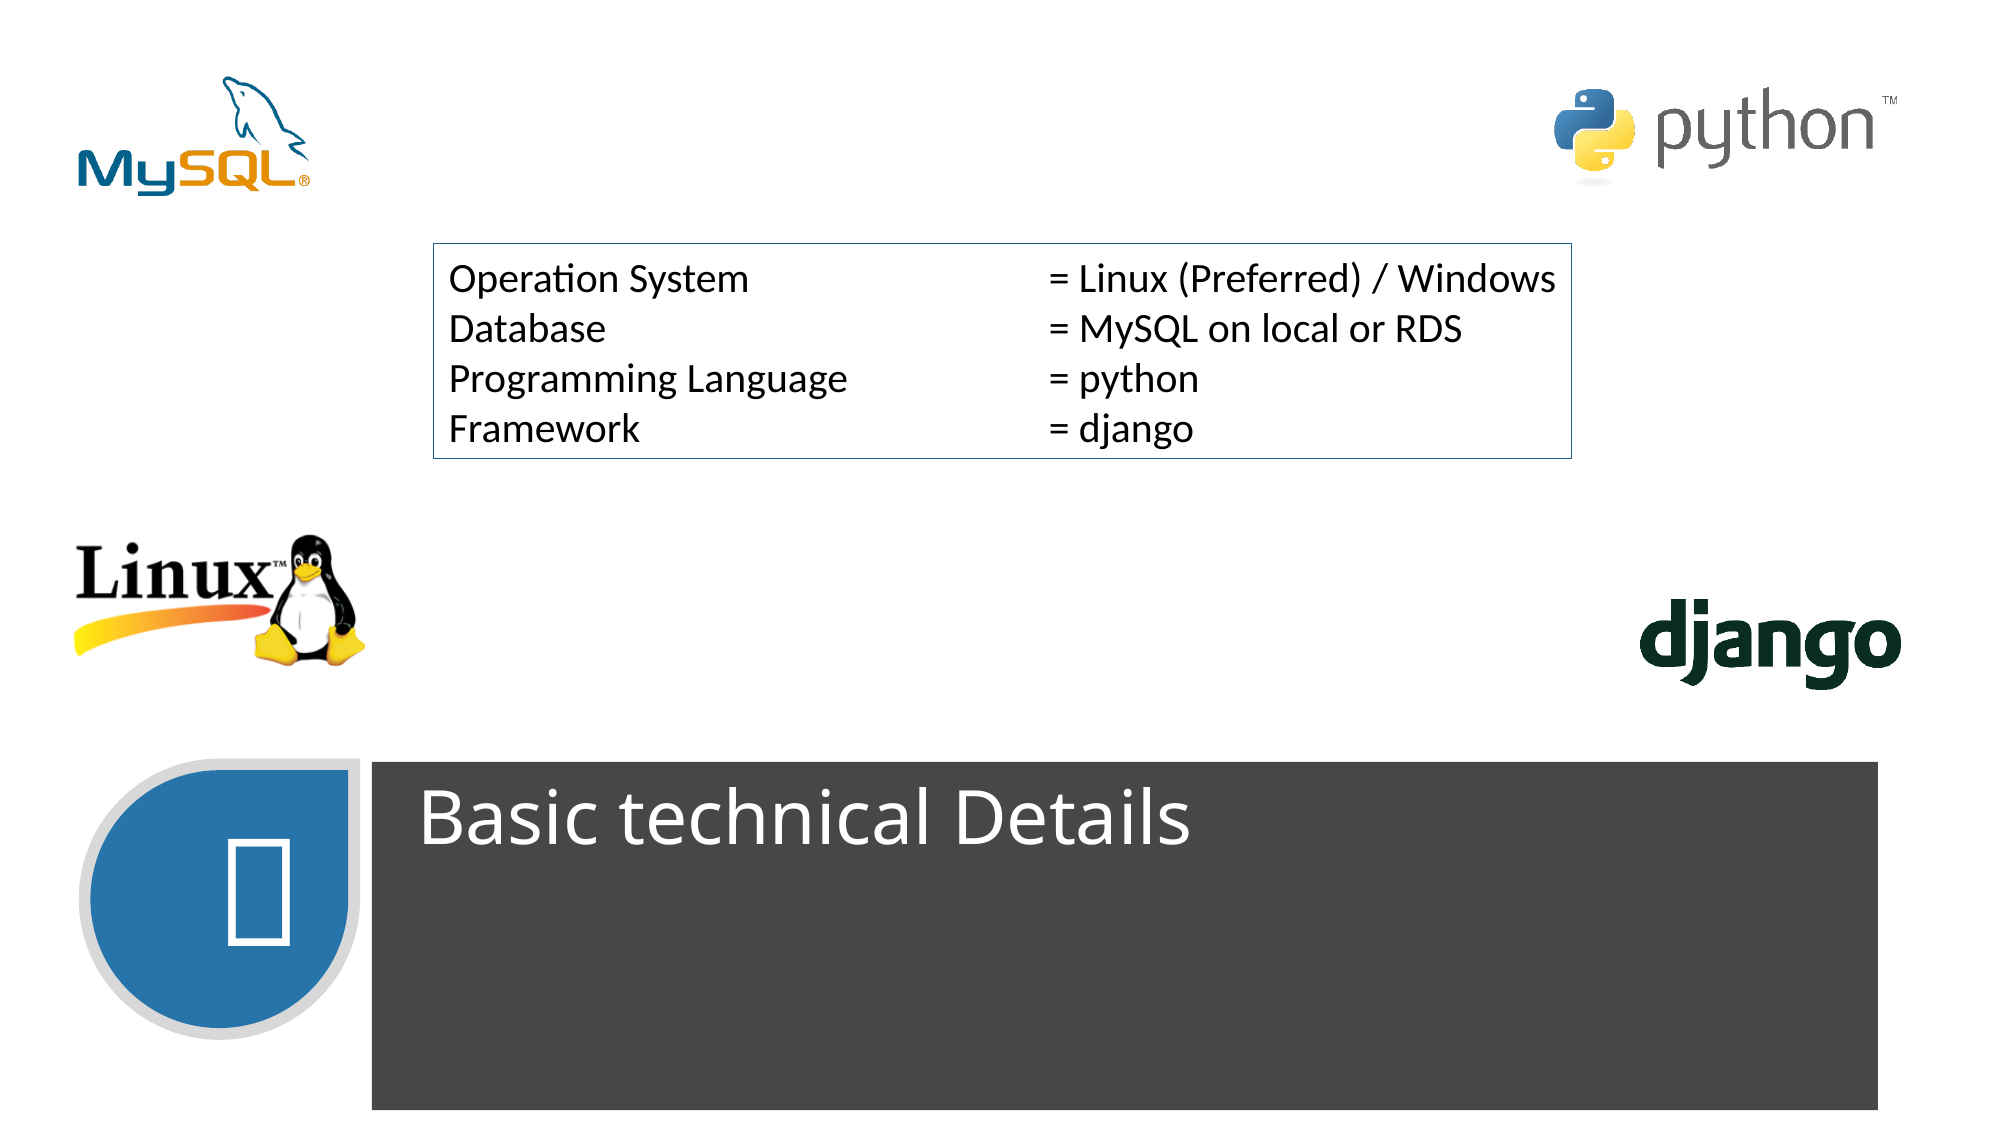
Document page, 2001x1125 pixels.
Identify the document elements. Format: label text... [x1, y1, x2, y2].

picture [78, 76, 310, 196]
picture [1550, 84, 1901, 189]
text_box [78, 758, 361, 1040]
text_box Basic technical Details [371, 761, 1878, 1111]
text_box Operation System = Linux (Preferred) / Windows Database = MySQL on local or RDS Programming Language = python Framework = django [433, 243, 1572, 459]
picture [54, 435, 385, 767]
picture [1640, 599, 1901, 690]
